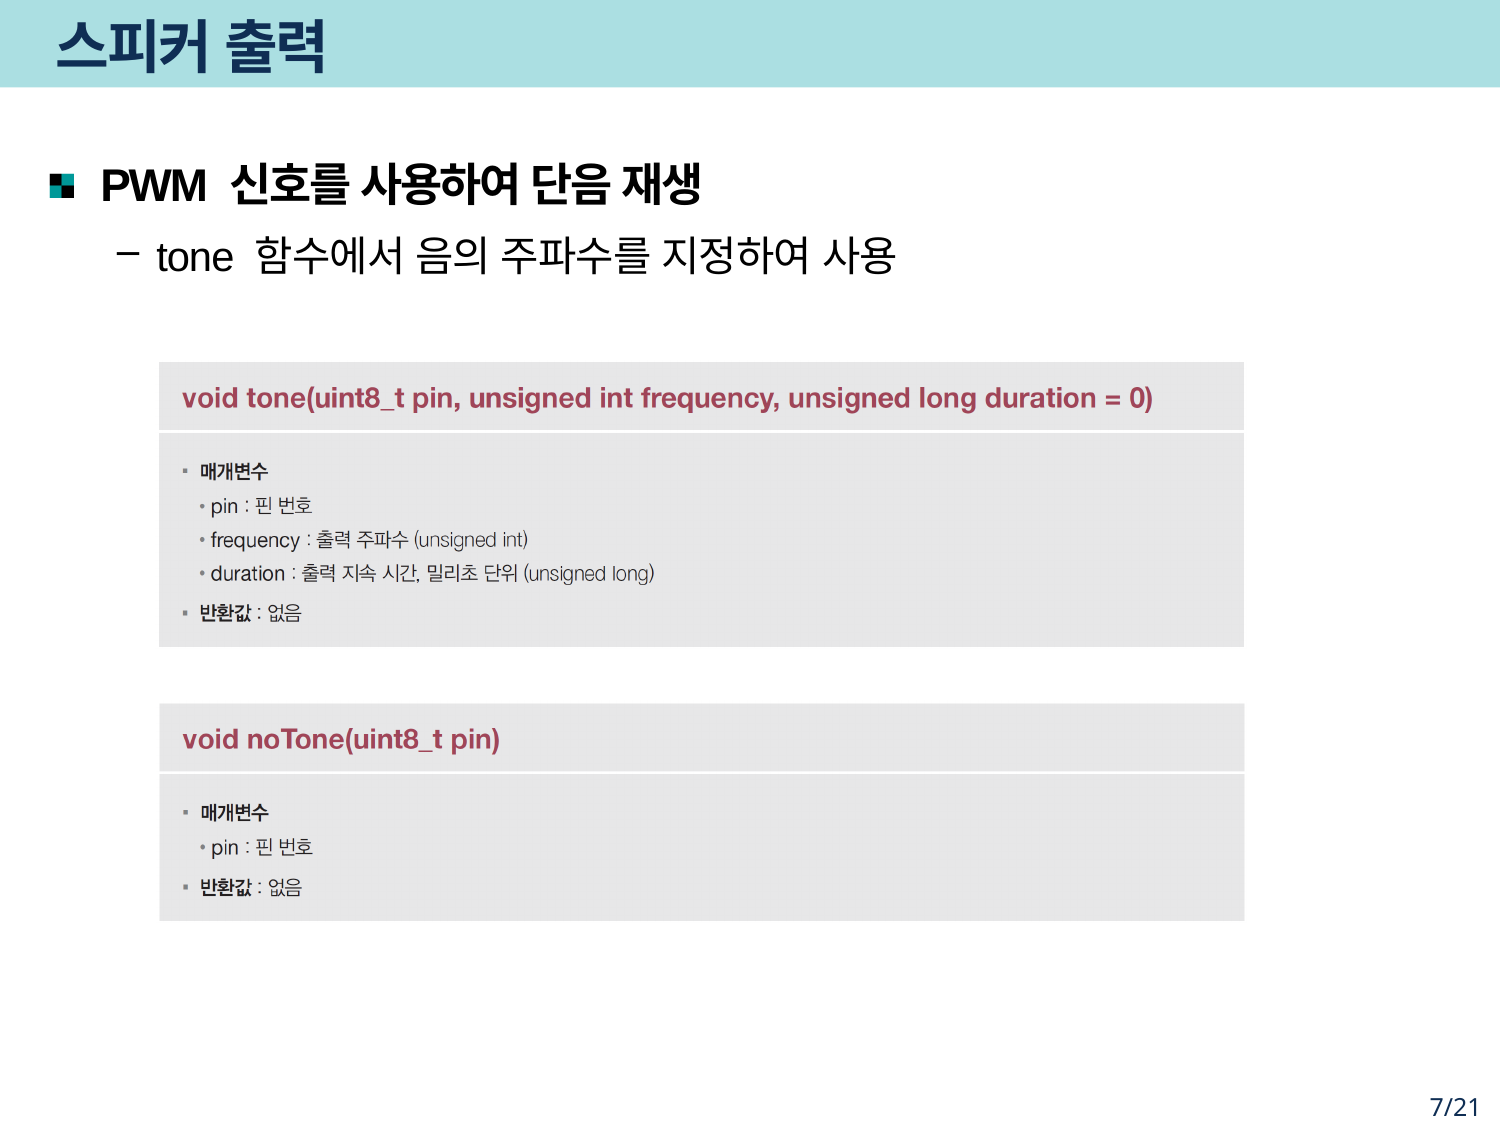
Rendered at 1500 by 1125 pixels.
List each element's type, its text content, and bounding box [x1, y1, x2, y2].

title 스피커 출력 [40, 5, 1288, 84]
picture [44, 168, 74, 198]
text_box PWM 신호를 사용하여 단음 재생 [29, 137, 1433, 218]
picture [156, 700, 1247, 923]
text_box tone 함수에서 음의 주파수를 지정하여 사용 [100, 212, 1376, 288]
picture [155, 360, 1247, 649]
